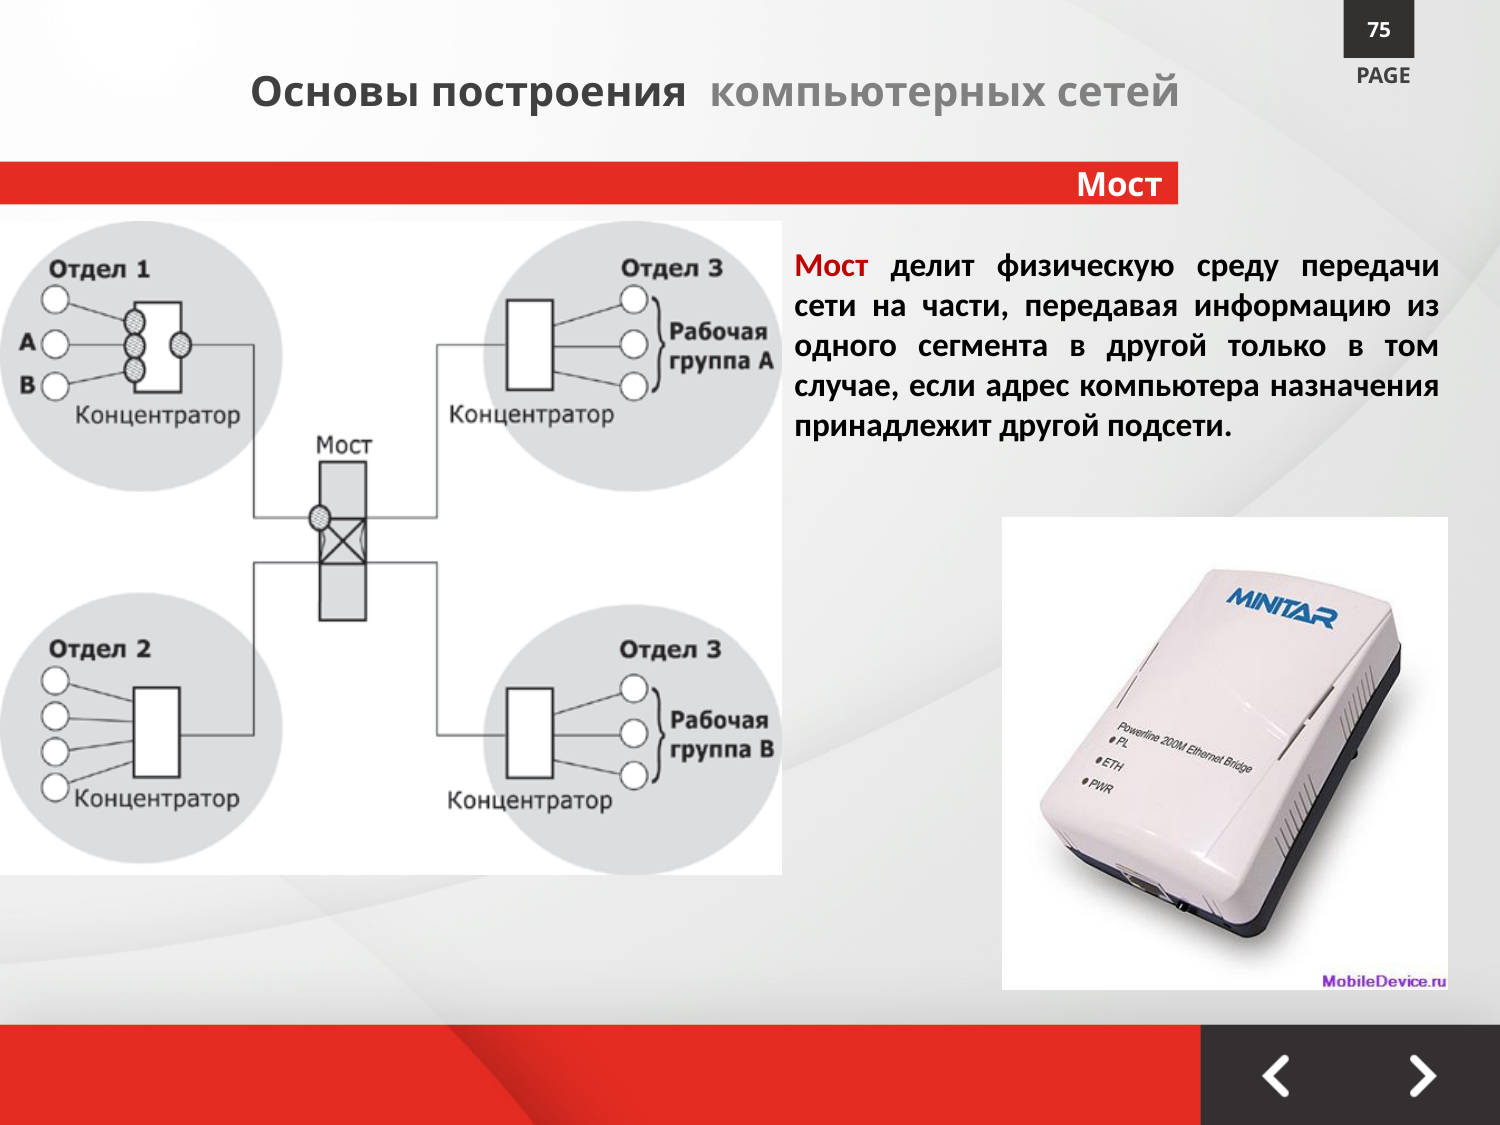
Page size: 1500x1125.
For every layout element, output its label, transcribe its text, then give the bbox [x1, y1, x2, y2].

text_box 75 [1342, 0, 1417, 60]
text_box PAGE [1341, 54, 1426, 96]
text_box Мост делит физическую среду передачи сети на части, передавая информацию из одного сегмента в другой только в том случае, если адрес компьютера назначения принадлежит другой подсети. [785, 235, 1456, 451]
picture [0, 0, 1500, 1125]
text_box Основы построения компьютерных сетей [22, 57, 1196, 123]
subtitle Мост [0, 161, 1179, 205]
